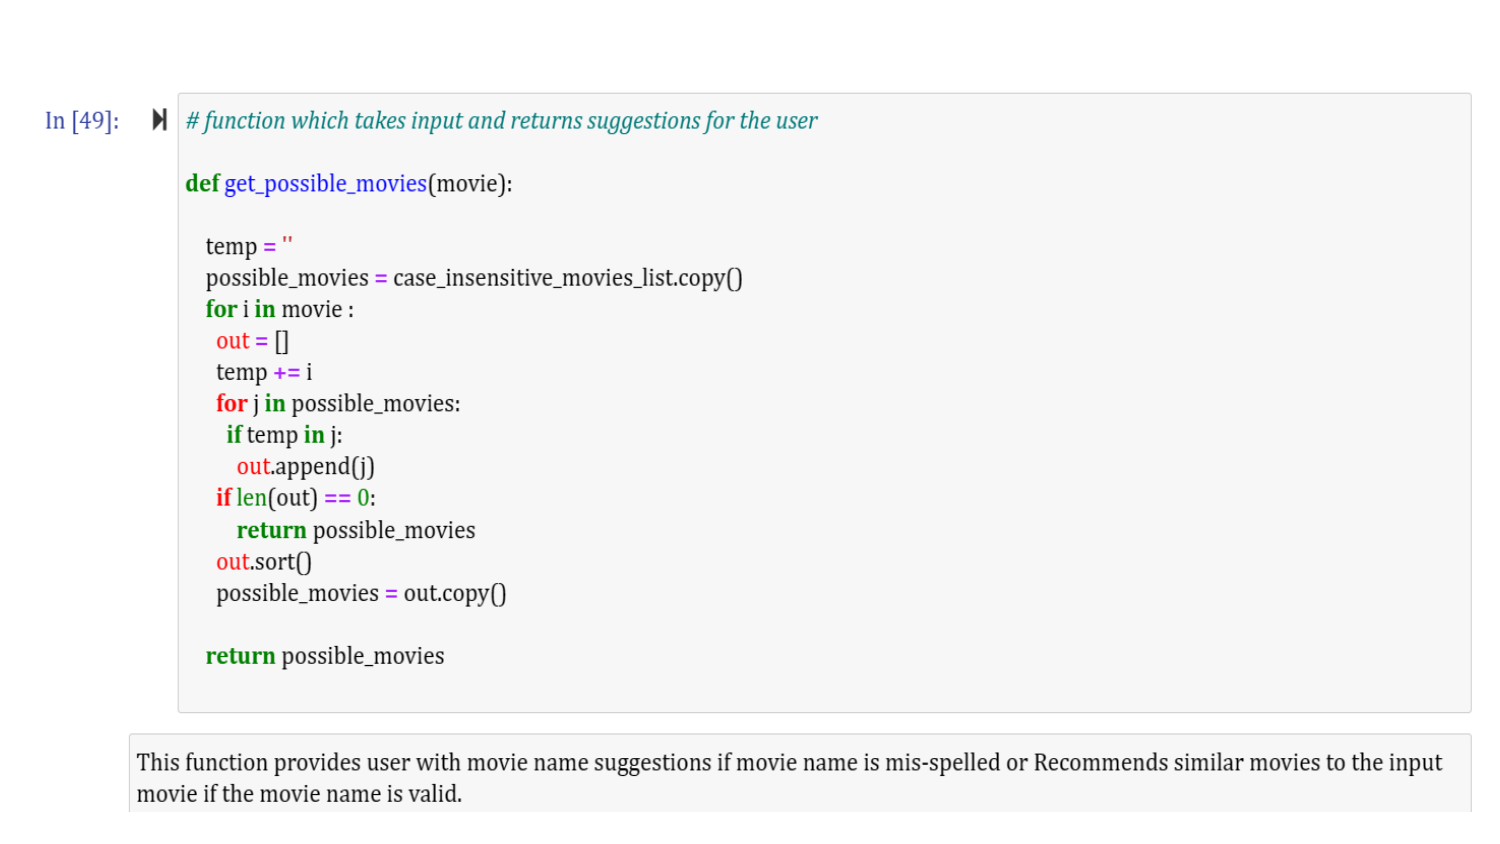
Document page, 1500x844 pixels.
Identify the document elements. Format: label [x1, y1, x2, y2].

picture [13, 86, 1486, 812]
